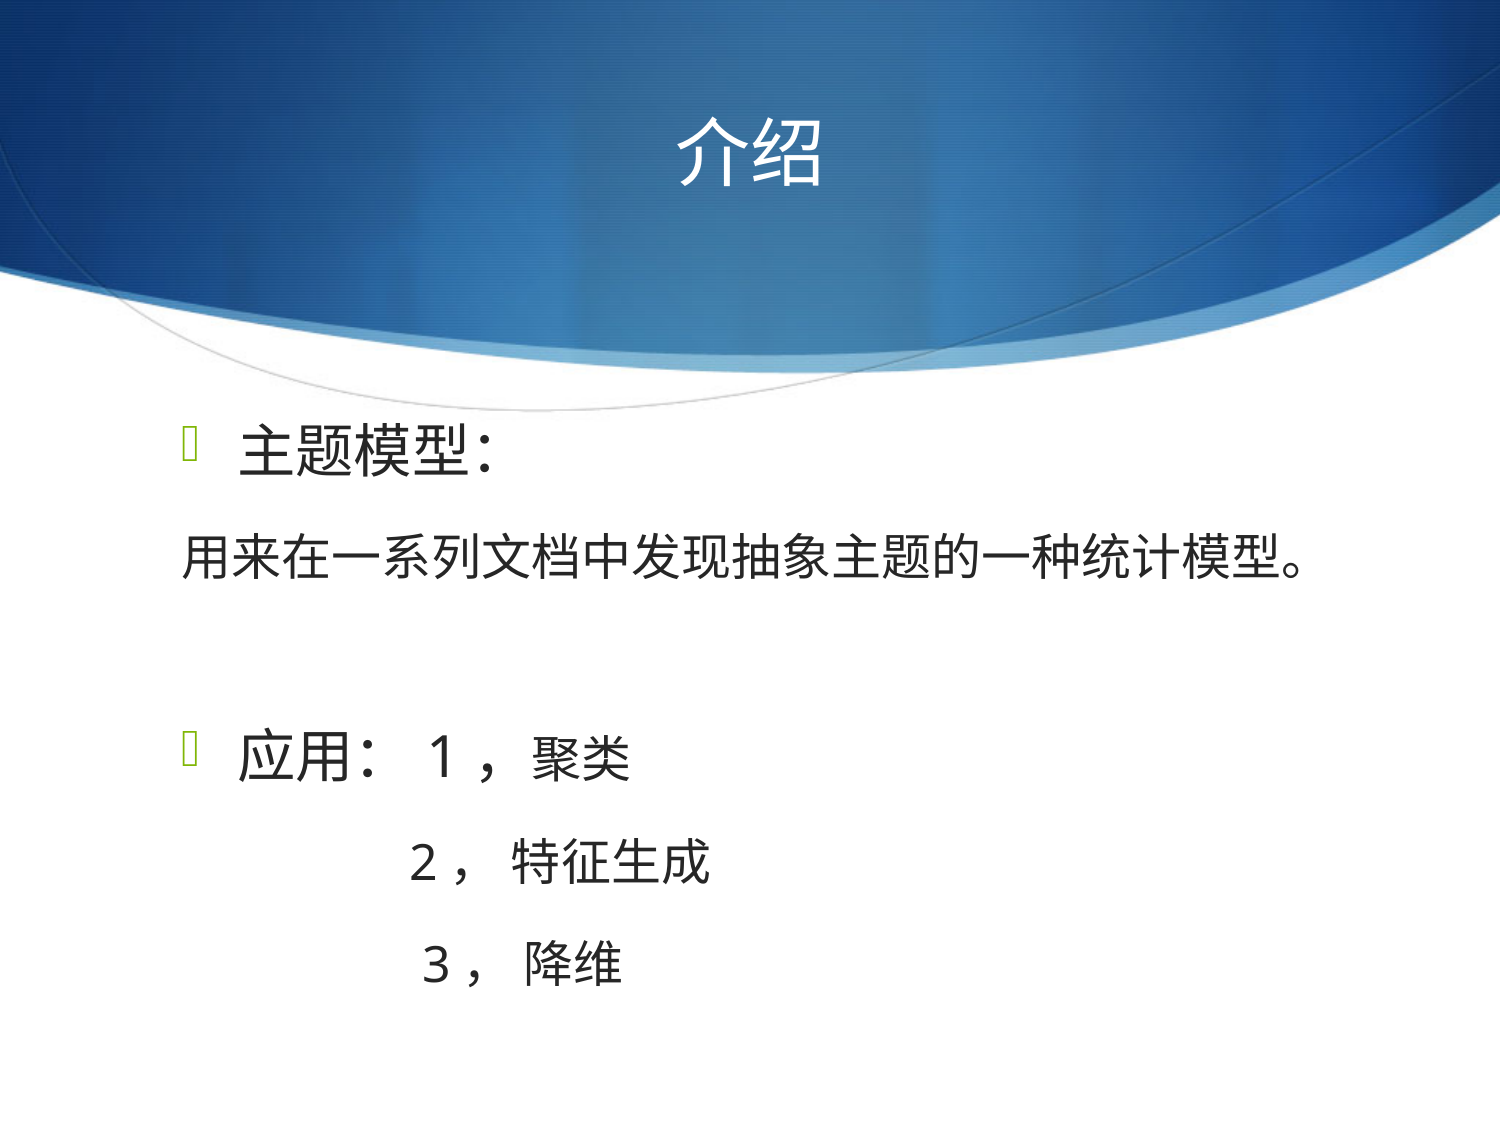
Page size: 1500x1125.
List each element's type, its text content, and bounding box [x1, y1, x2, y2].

list 主题模型： 用来在一系列文档中发现抽象主题的一种统计模型。 应用：1，聚类 2， 特征生成 3， 降维 [166, 406, 1448, 1063]
picture [0, 0, 1500, 1125]
title 介绍 [75, 56, 1425, 245]
